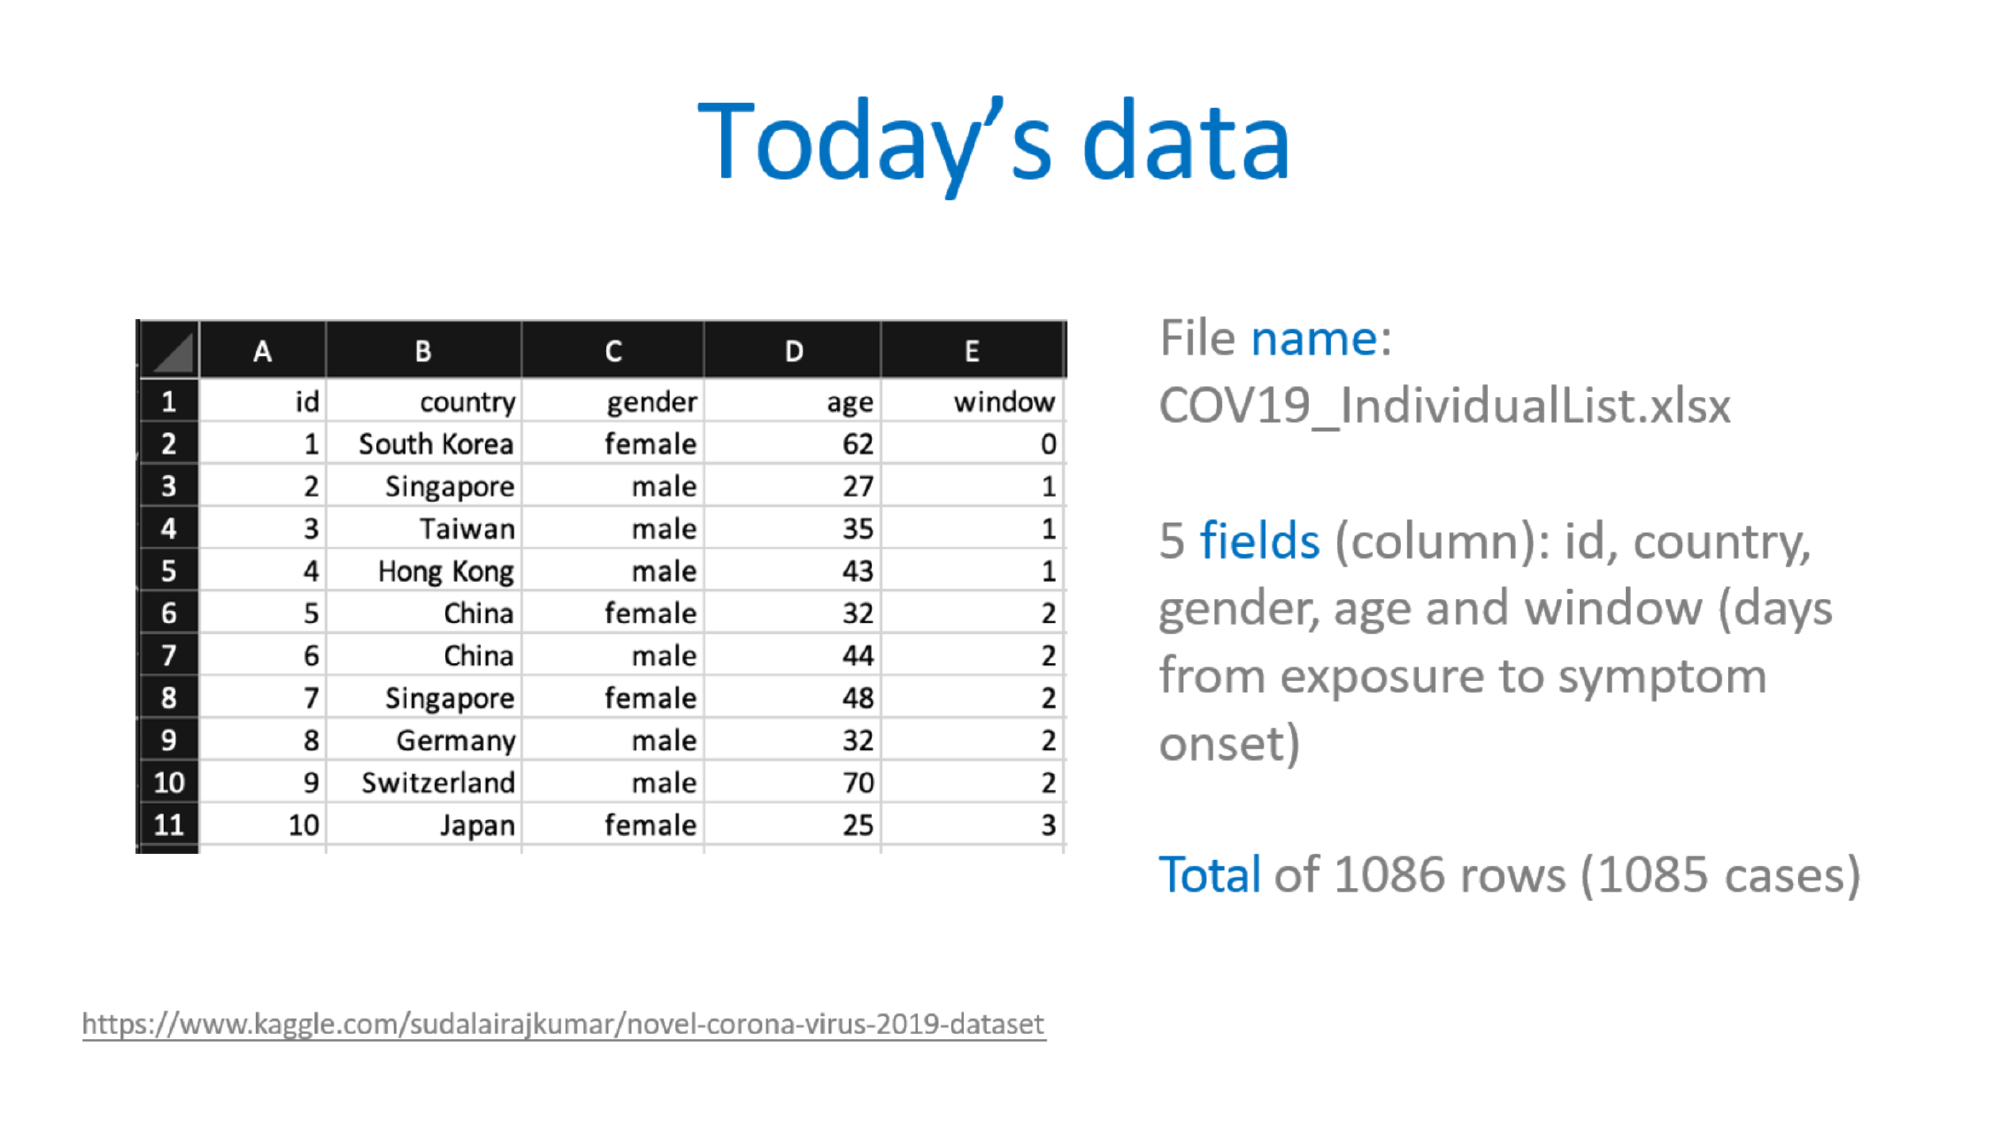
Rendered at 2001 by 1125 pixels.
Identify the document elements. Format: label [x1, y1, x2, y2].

picture [37, 28, 1959, 1051]
